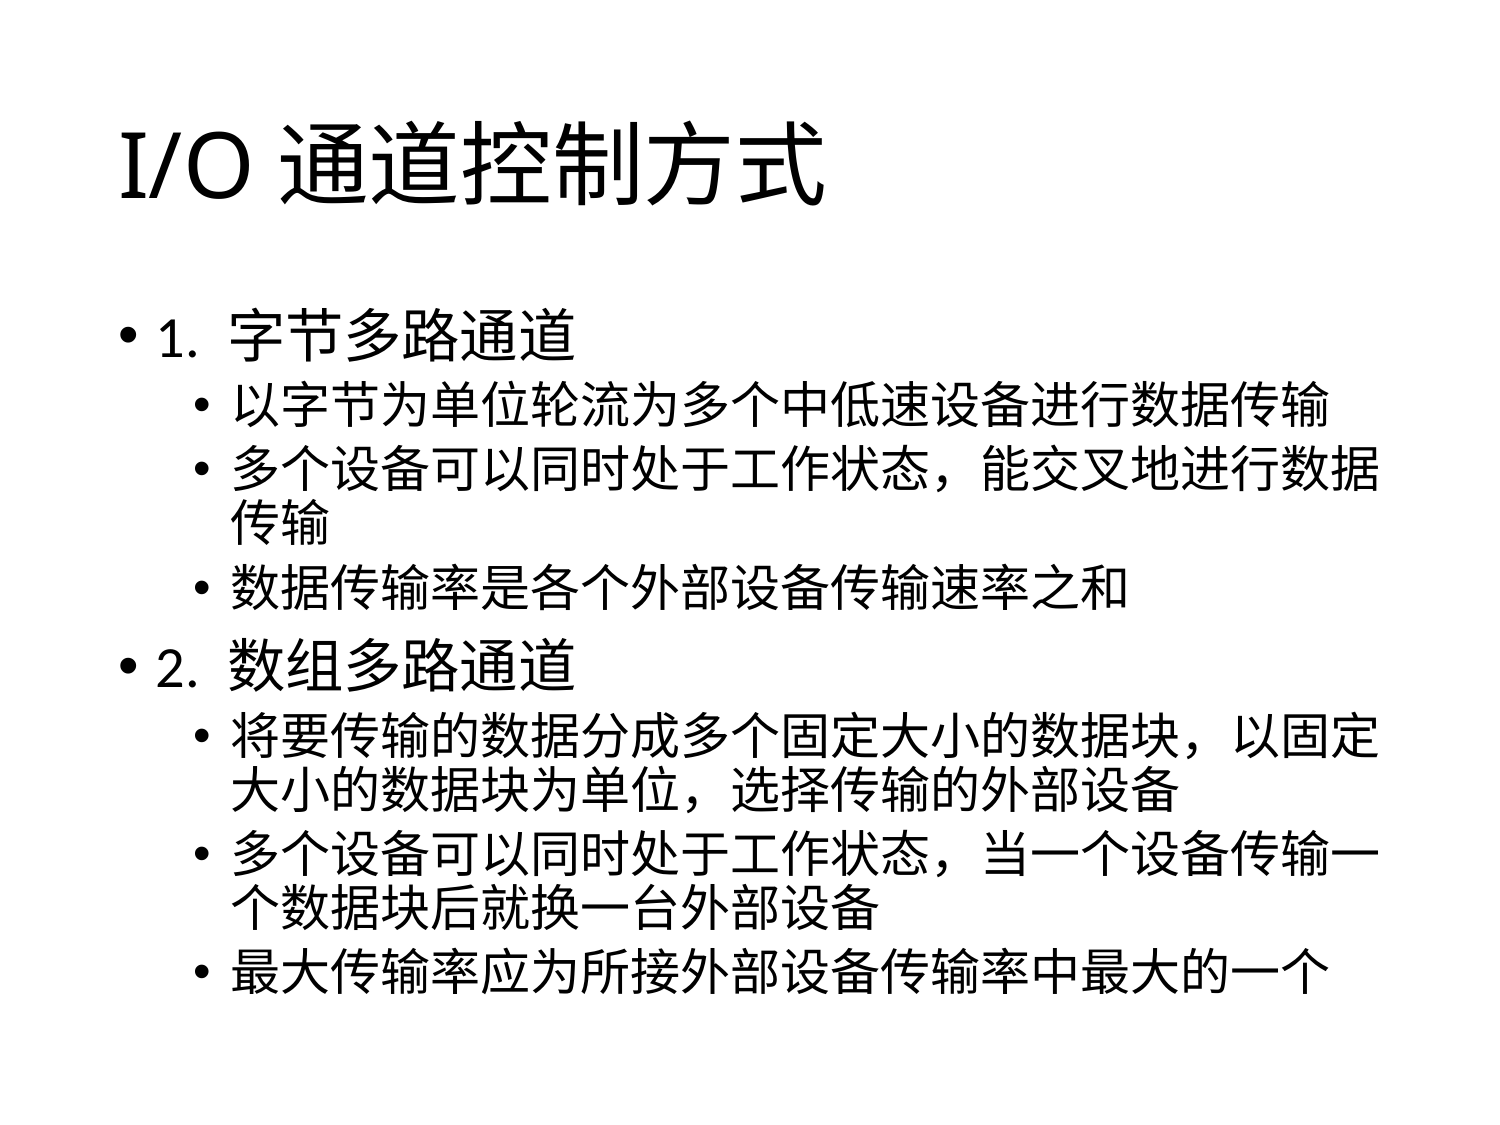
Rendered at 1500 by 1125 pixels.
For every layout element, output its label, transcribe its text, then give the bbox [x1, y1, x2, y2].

list 1. 字节多路通道 以字节为单位轮流为多个中低速设备进行数据传输 多个设备可以同时处于工作状态，能交叉地进行数据传输 数据传输率是各个外部设备传输速率之和 2. 数组多路通道 将要传输的数据分成多个固定大小的数据块，以固定大小的数据块为单位，选择传输的外部设备 多个设备可以同时处于工作状态，当一个设备传输一个数据块后就换一台外部设备 最大传输率应为所接外部设备传输率中最大的一个 [103, 299, 1397, 1014]
title I/O通道控制方式 [103, 59, 1397, 278]
